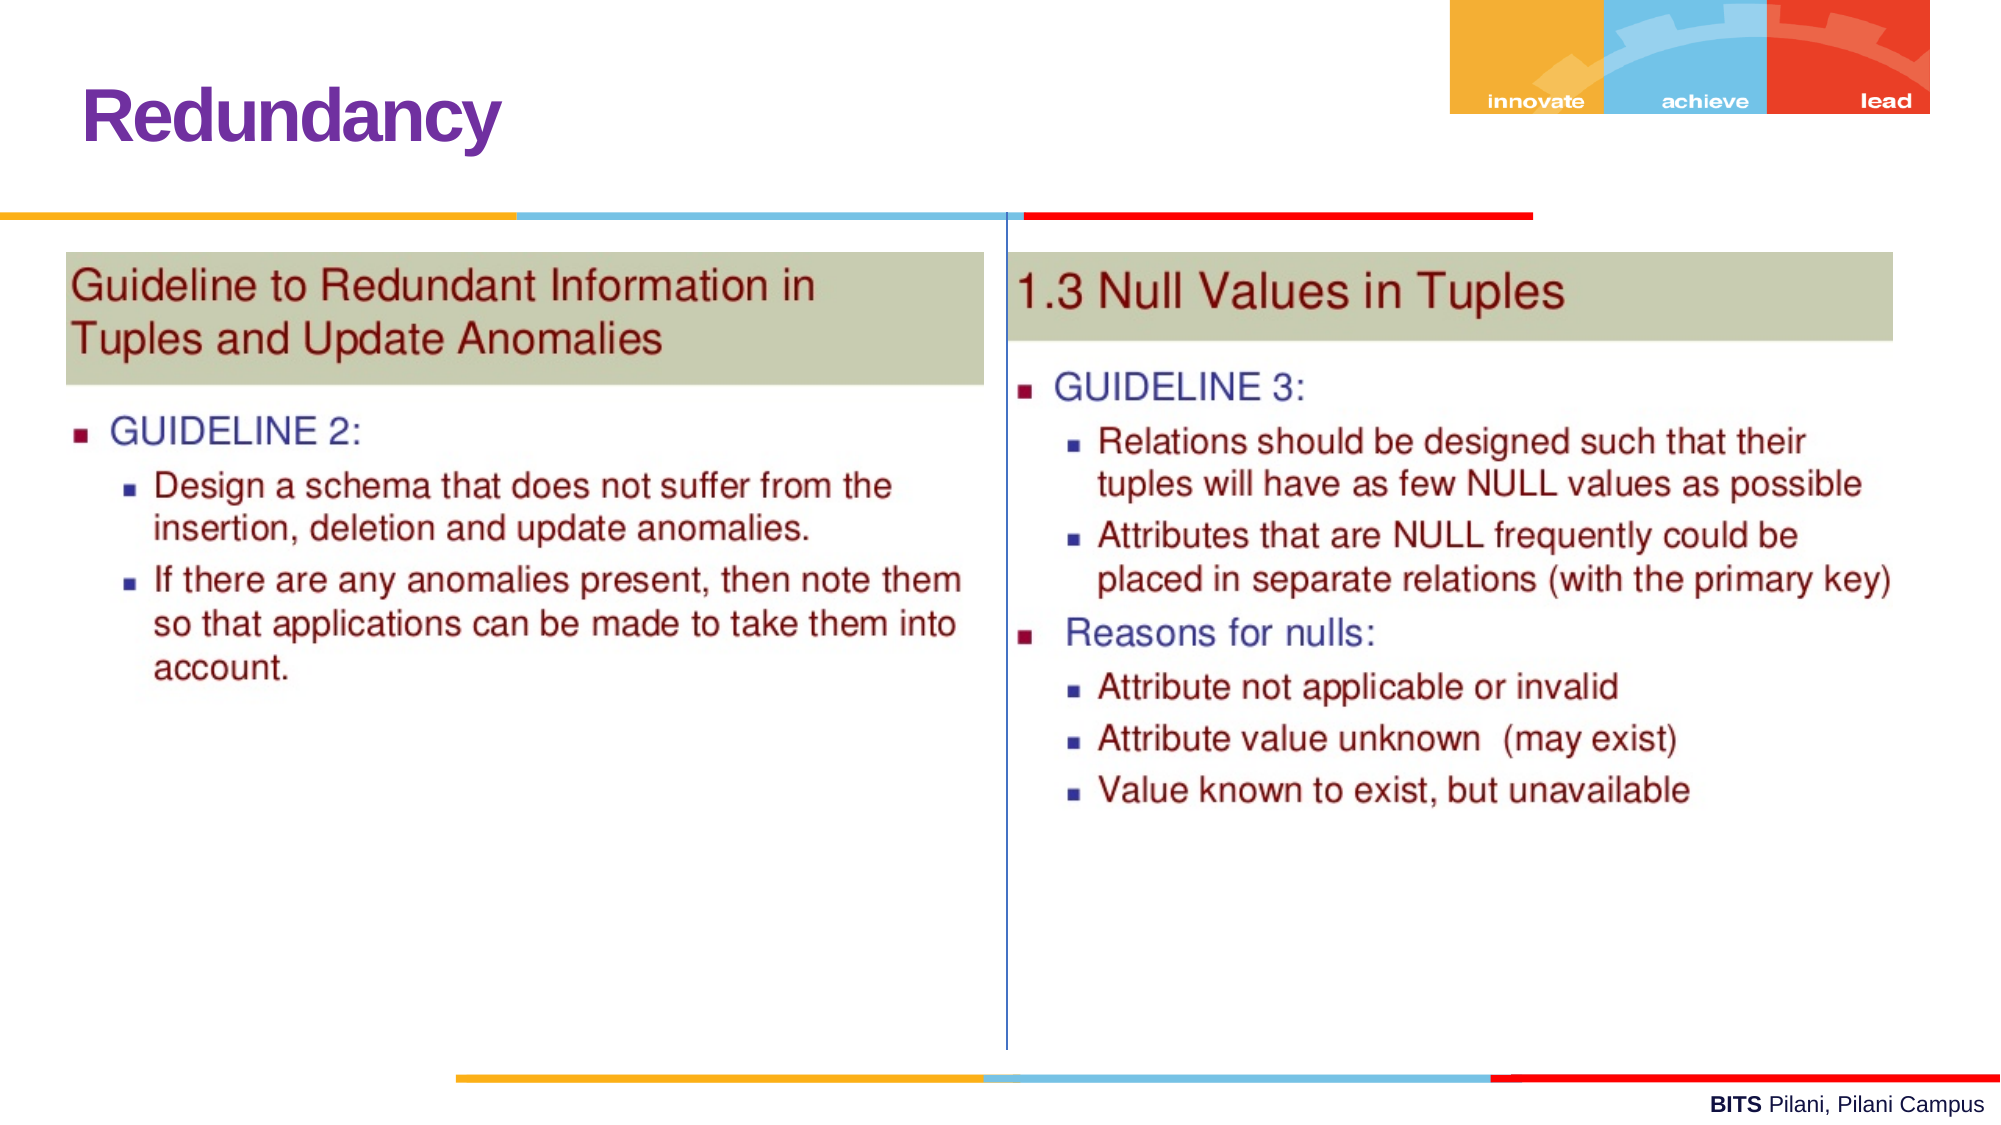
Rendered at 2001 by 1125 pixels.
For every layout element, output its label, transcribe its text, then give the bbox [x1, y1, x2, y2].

picture [1008, 252, 1893, 832]
list Redundancy [66, 24, 1450, 213]
picture [1449, 0, 1930, 114]
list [66, 252, 984, 711]
